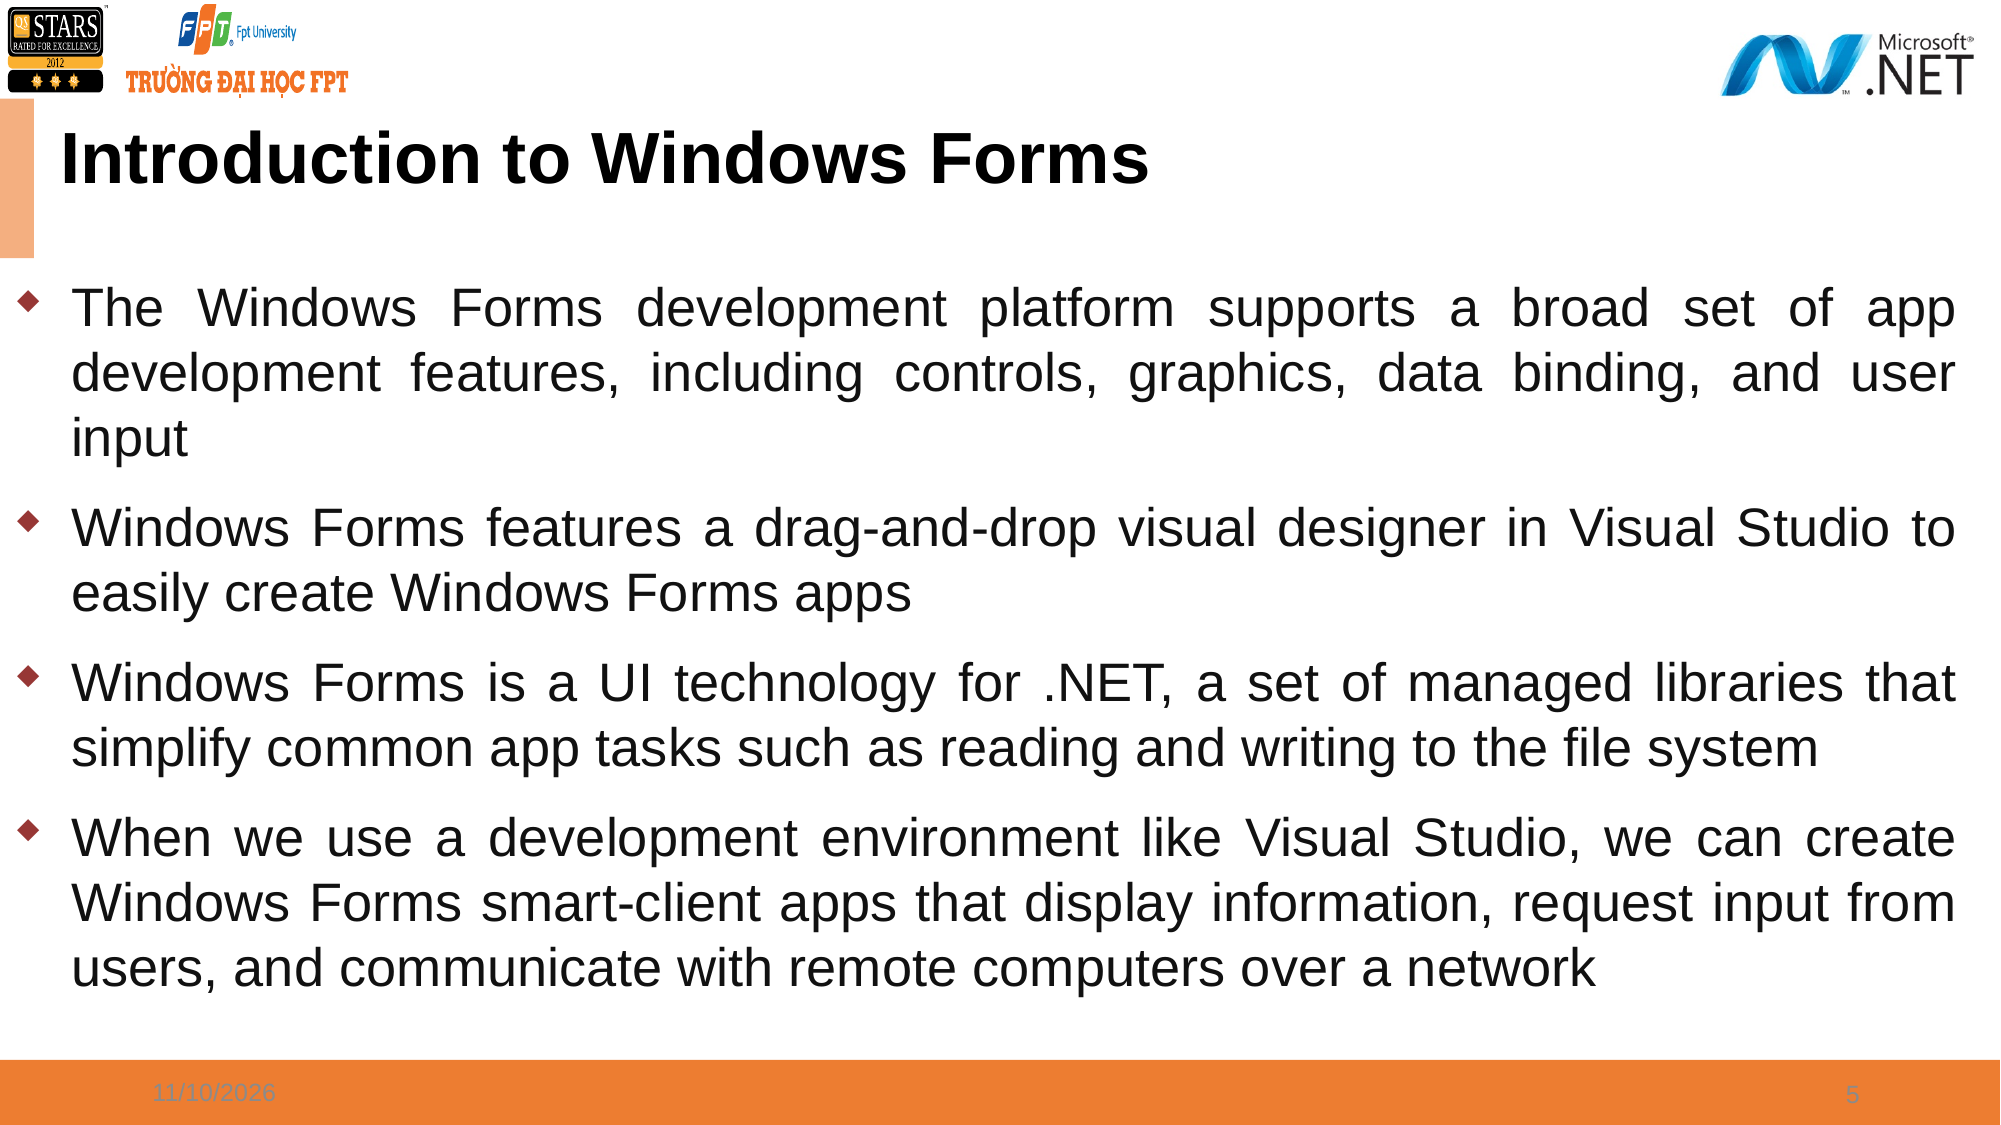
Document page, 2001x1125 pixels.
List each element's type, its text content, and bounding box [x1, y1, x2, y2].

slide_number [137, 1061, 588, 1122]
title Introduction to Windows Forms [45, 112, 1425, 208]
slide_number 5 [1424, 1063, 1875, 1123]
picture [1685, 0, 2001, 129]
text_box The Windows Forms development platform supports a broad set of app development features, including controls, graphics, data binding, and user input Windows Forms features a drag-and-drop visual designer in Visual Studio to easily create Windows Forms apps Windows Forms is a UI technology for .NET, a set of managed libraries that simplify common app tasks such as reading and writing to the file system When we use a development environment like Visual Studio, we can create Windows Forms smart-client apps that display information, request input from users, and communicate with remote computers over a network [0, 264, 1975, 1005]
